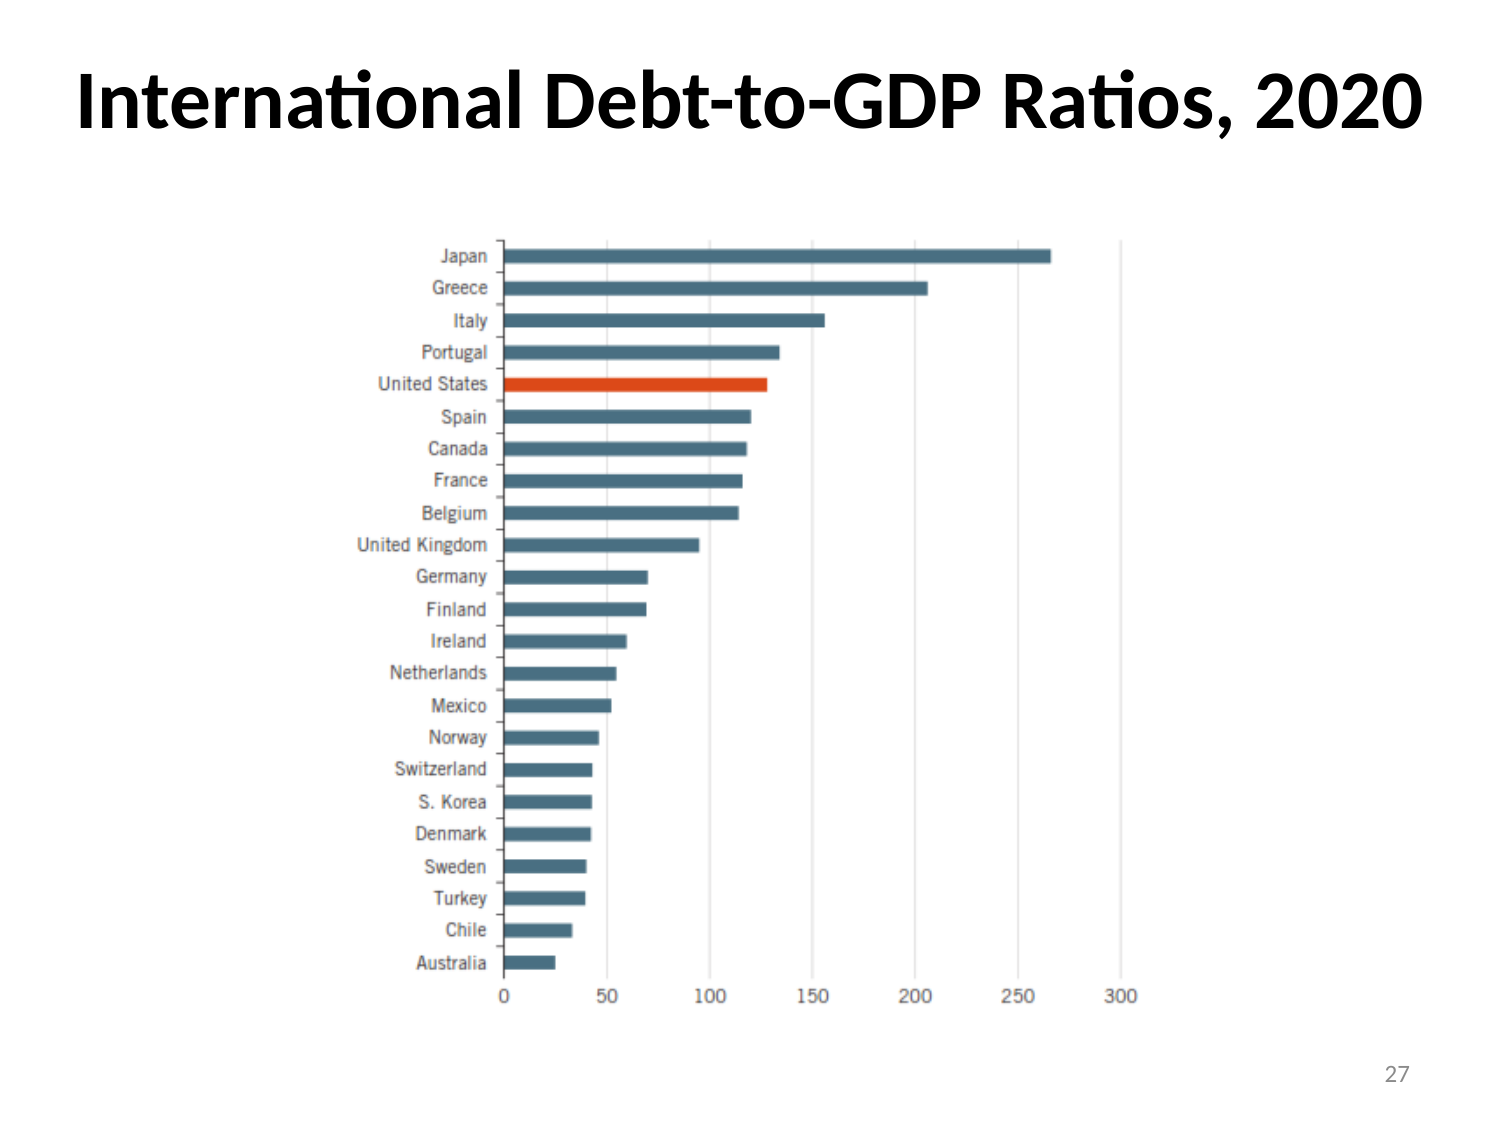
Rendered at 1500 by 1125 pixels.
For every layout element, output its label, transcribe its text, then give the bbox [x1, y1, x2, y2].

slide_number 27 [1074, 1042, 1425, 1103]
picture [338, 221, 1162, 1040]
title International Debt-to-GDP Ratios, 2020 [50, 24, 1450, 167]
